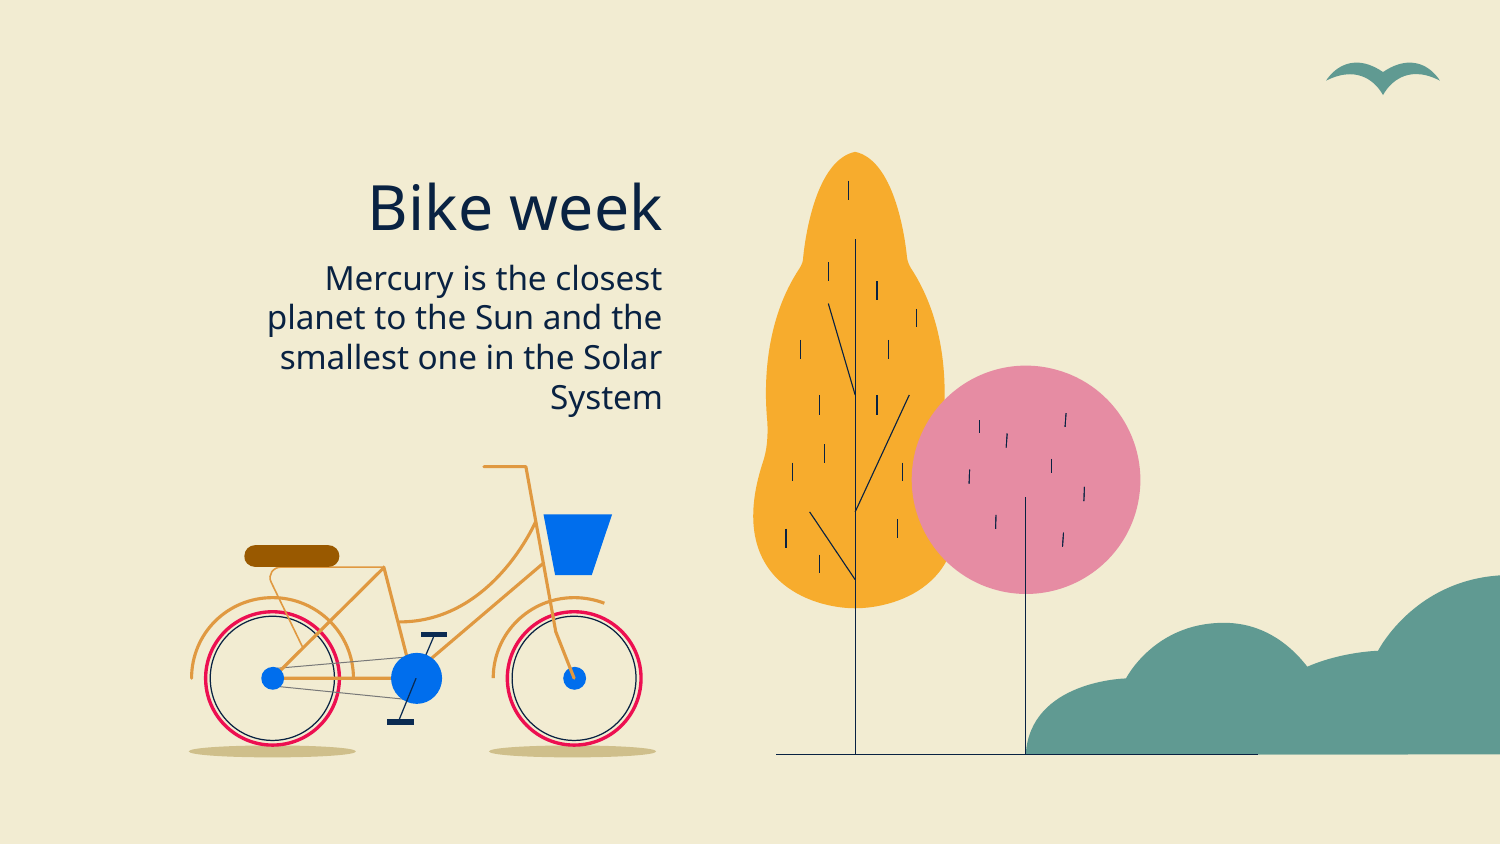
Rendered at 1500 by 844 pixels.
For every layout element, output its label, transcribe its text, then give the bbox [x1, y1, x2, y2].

subtitle Mercury is the closest planet to the Sun and the smallest one in the Solar System [203, 254, 679, 419]
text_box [188, 466, 657, 758]
title Bike week [203, 152, 679, 232]
